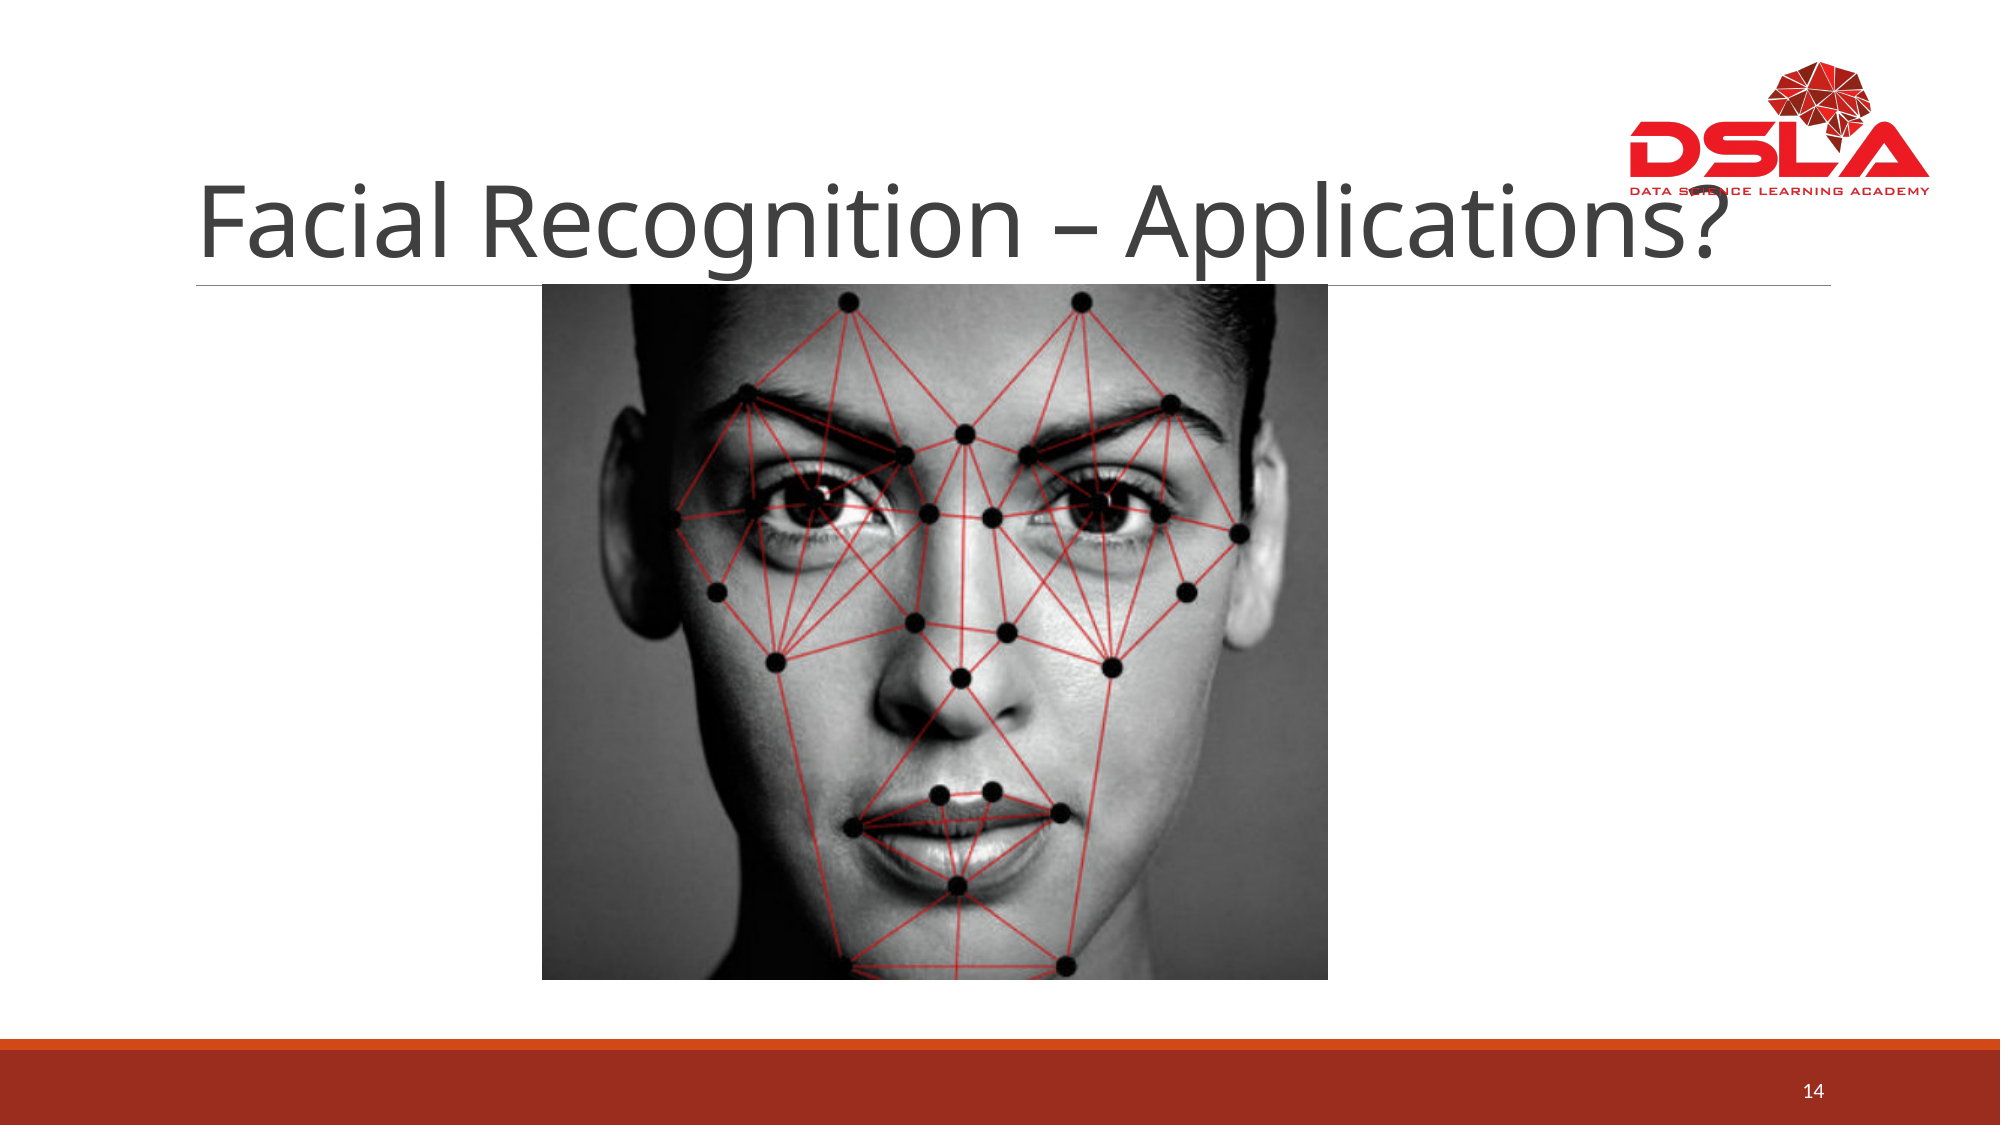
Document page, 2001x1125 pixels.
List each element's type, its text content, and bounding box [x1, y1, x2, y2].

picture [1605, 16, 1973, 242]
picture [541, 284, 1328, 980]
title Facial Recognition – Applications? [180, 47, 1830, 285]
slide_number 14 [1624, 1059, 1840, 1120]
